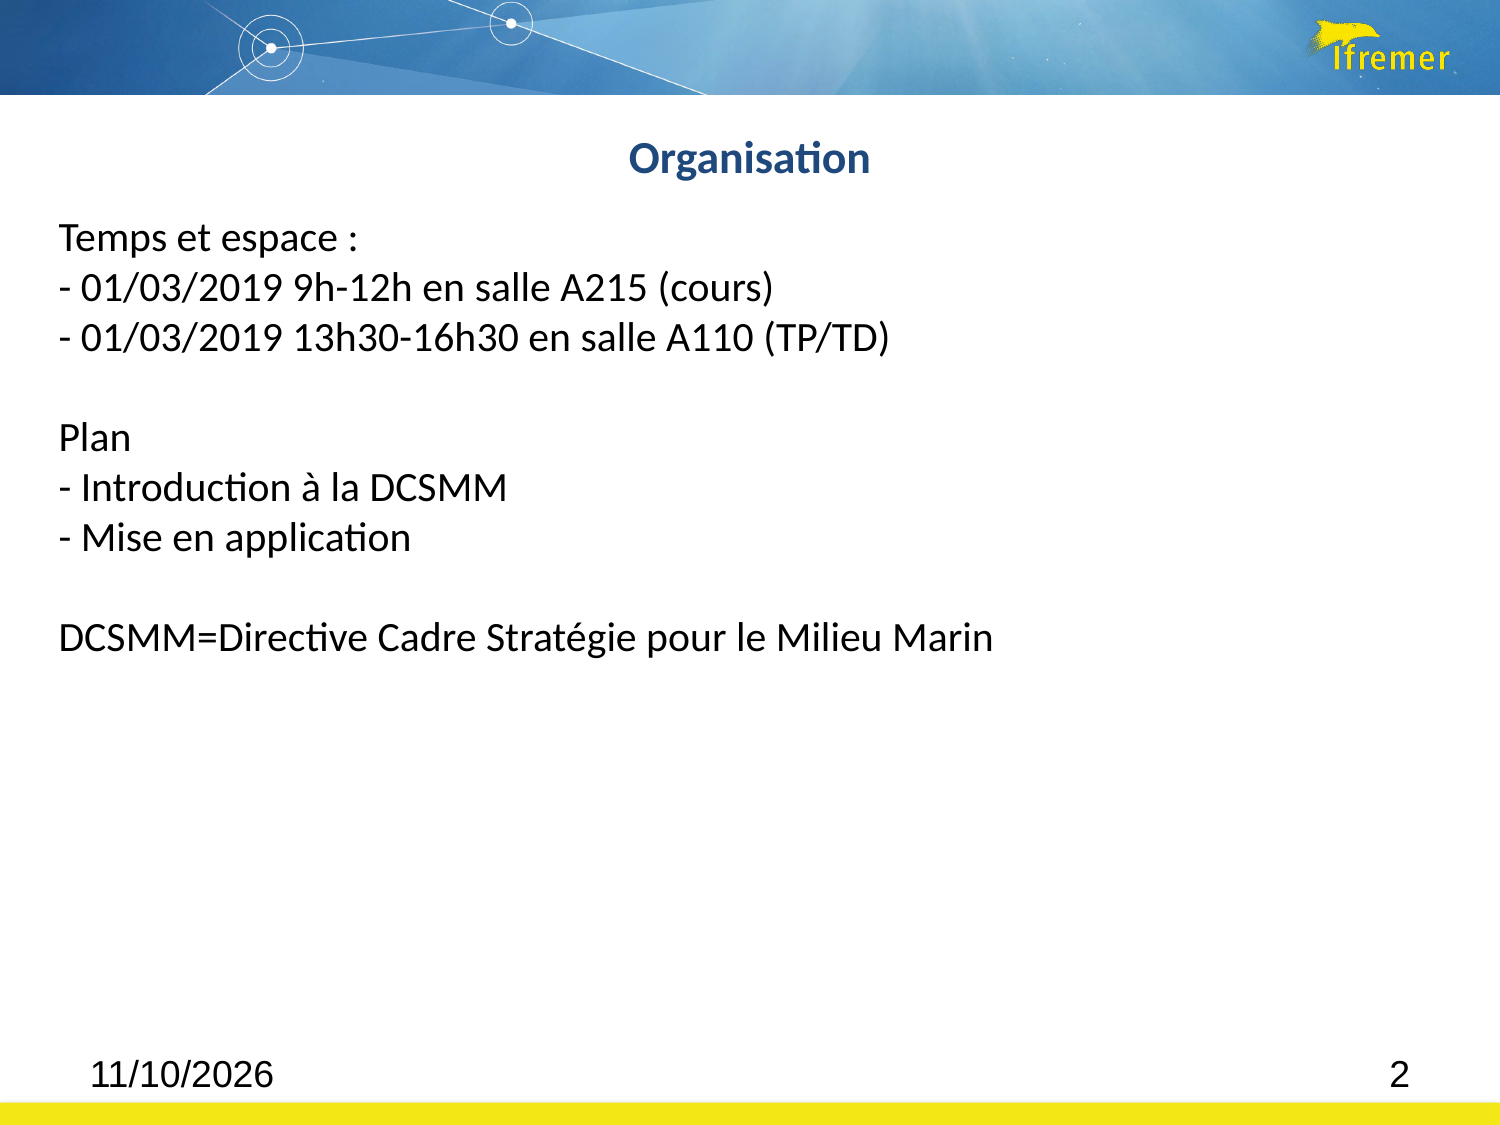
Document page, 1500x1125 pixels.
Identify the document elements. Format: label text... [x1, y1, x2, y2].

text_box 12/10/2018 [74, 1042, 425, 1103]
picture [0, 0, 1500, 95]
text_box Temps et espace : - 01/03/2019 9h-12h en salle A215 (cours) - 01/03/2019 13h30-16h30 en salle A110 (TP/TD) Plan - Introduction à la DCSMM - Mise en application DCSMM=Directive Cadre Stratégie pour le Milieu Marin [43, 202, 1467, 1033]
text_box Organisation [75, 118, 1425, 192]
text_box <number> [1074, 1042, 1425, 1103]
